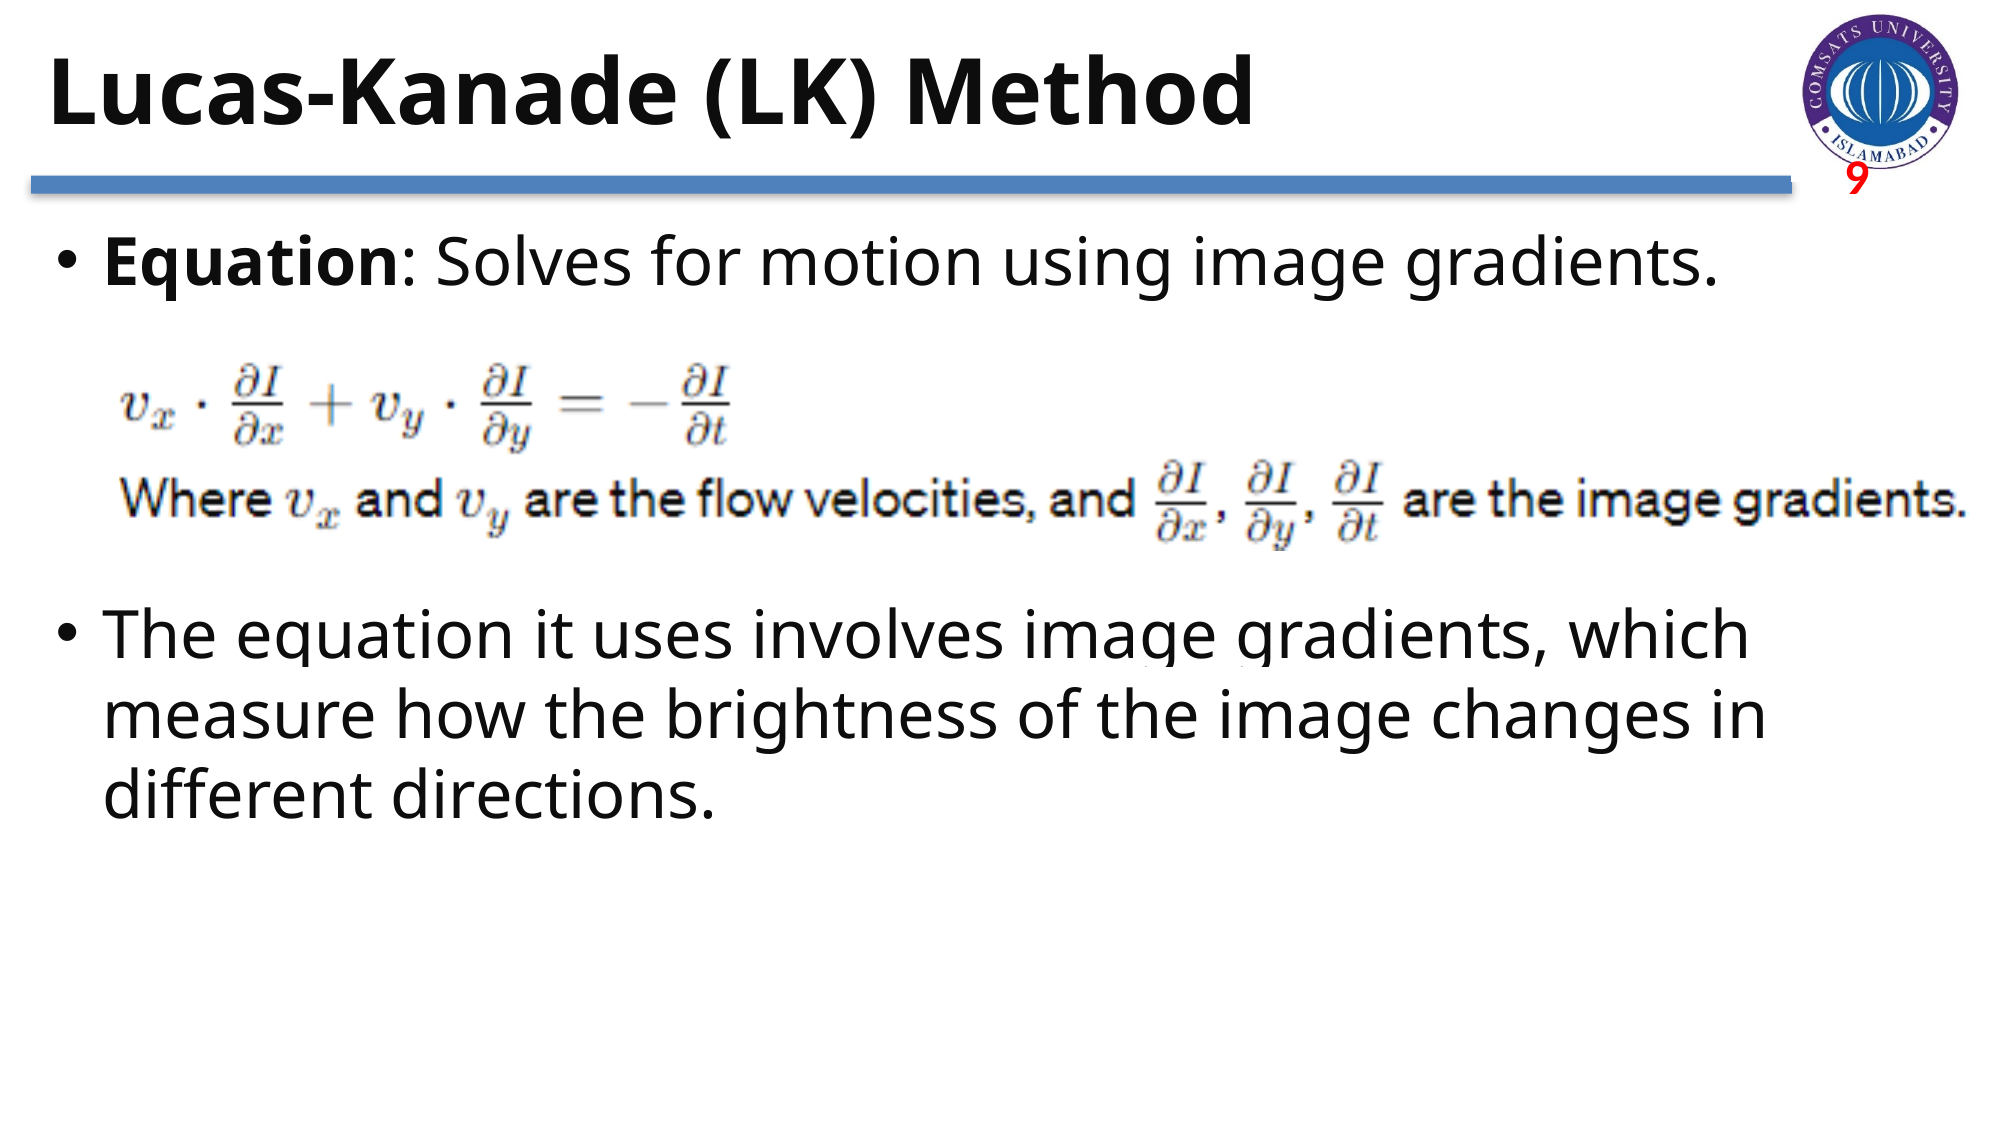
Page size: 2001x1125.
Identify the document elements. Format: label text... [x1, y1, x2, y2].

picture [1791, 1, 1969, 182]
title Lucas-Kanade (LK) Method [31, 11, 1792, 164]
picture [119, 349, 1969, 551]
list Equation: Solves for motion using image gradients. The equation it uses involves image gradients, which measure how the brightness of the image changes in different directions. [31, 210, 1954, 776]
picture [1853, 166, 1863, 177]
